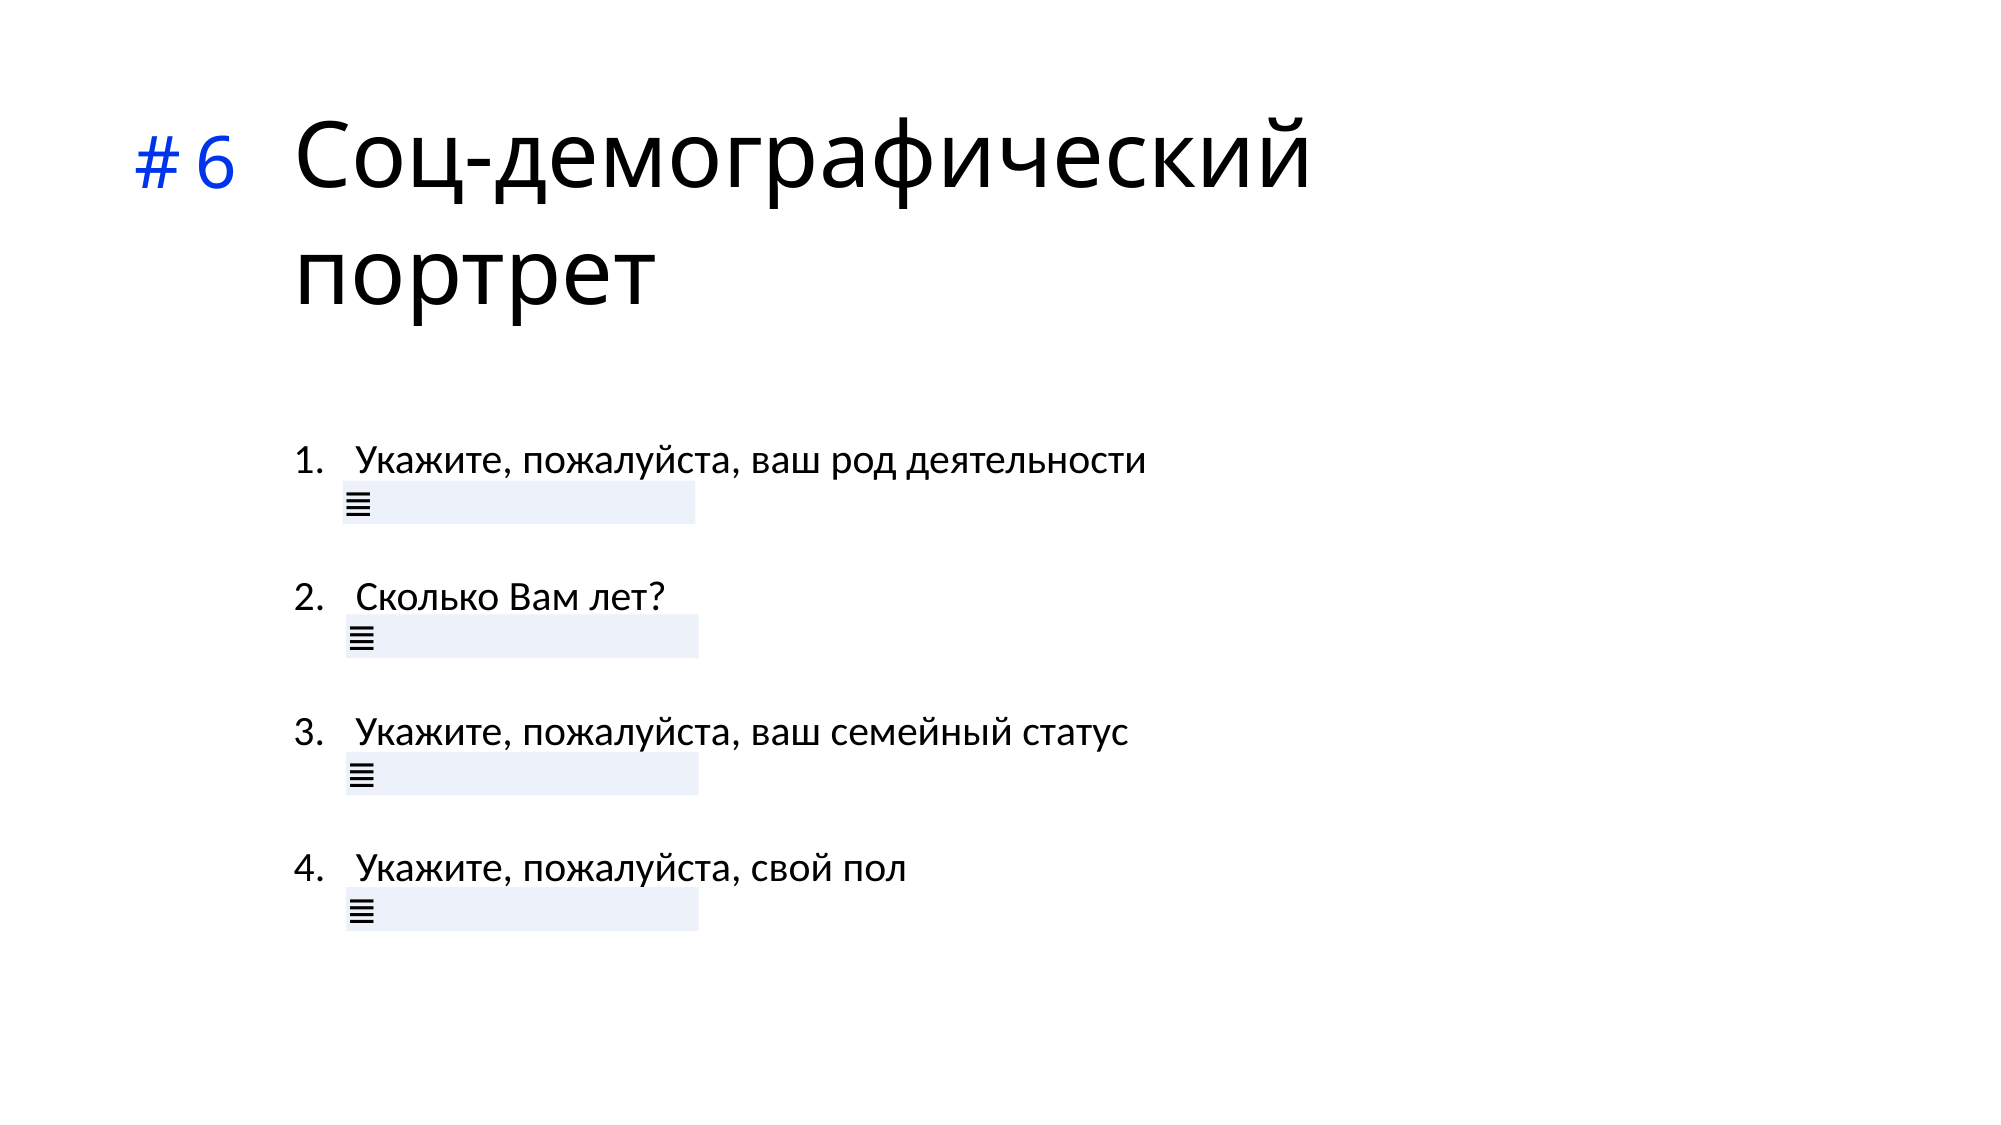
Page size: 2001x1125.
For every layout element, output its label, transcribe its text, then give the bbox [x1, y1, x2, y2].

text_box 3. Укажите, пожалуйста, ваш семейный статус [291, 701, 1239, 754]
title #6 Соц-демографический портрет [132, 60, 1359, 323]
text_box ≣ [346, 614, 699, 659]
text_box ≣ [346, 887, 699, 931]
text_box 1. Укажите, пожалуйста, ваш род деятельности [291, 429, 1269, 482]
text_box ≣ [342, 480, 696, 525]
text_box 2. Сколько Вам лет? [291, 566, 754, 619]
text_box ≣ [346, 751, 699, 796]
text_box 4. Укажите, пожалуйста, свой пол [291, 837, 1061, 890]
